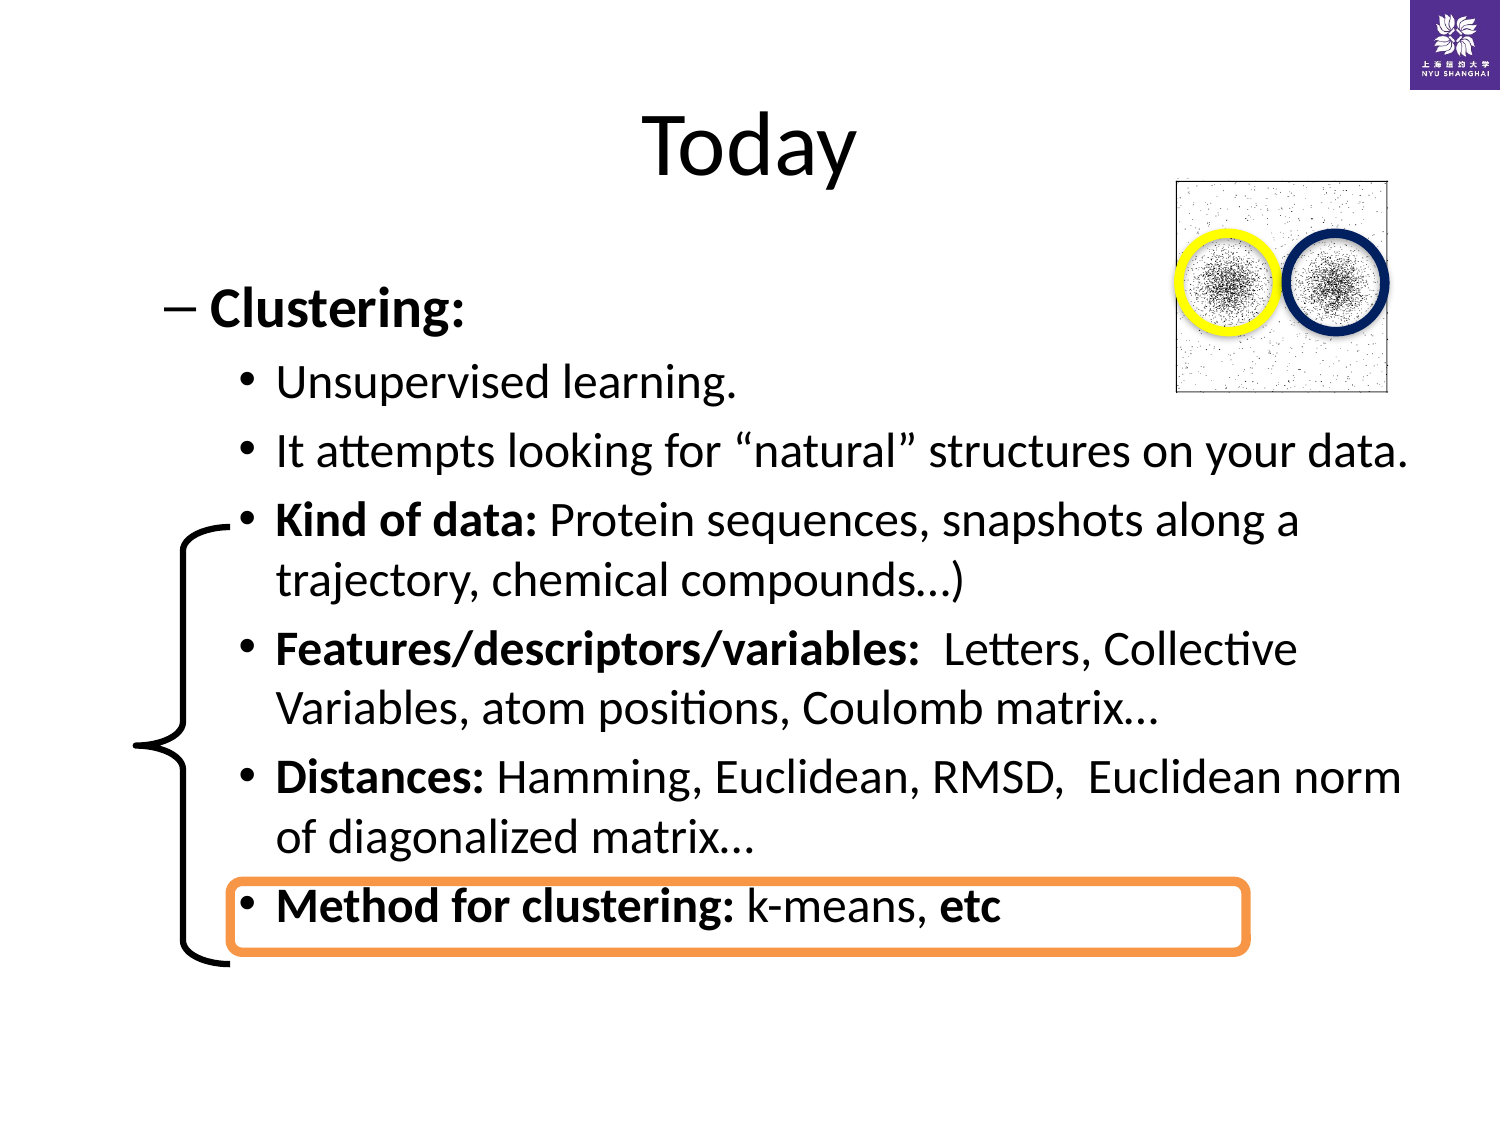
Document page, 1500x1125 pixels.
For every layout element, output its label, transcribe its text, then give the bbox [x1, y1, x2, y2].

title Today [75, 45, 1425, 233]
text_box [1151, 178, 1413, 401]
text_box [134, 526, 231, 965]
picture [1410, 0, 1500, 90]
text_box [228, 879, 1249, 955]
list Clustering: Unsupervised learning. It attempts looking for “natural” structures on your data. Kind of data: Protein sequences, snapshots along a trajectory, chemical compounds…) Features/descriptors/variables: Letters, Collective Variables, atom positions, Coulomb matrix… Distances: Hamming, Euclidean, RMSD, Euclidean norm of diagonalized matrix… Method for clustering: k-means, etc [75, 262, 1425, 1005]
